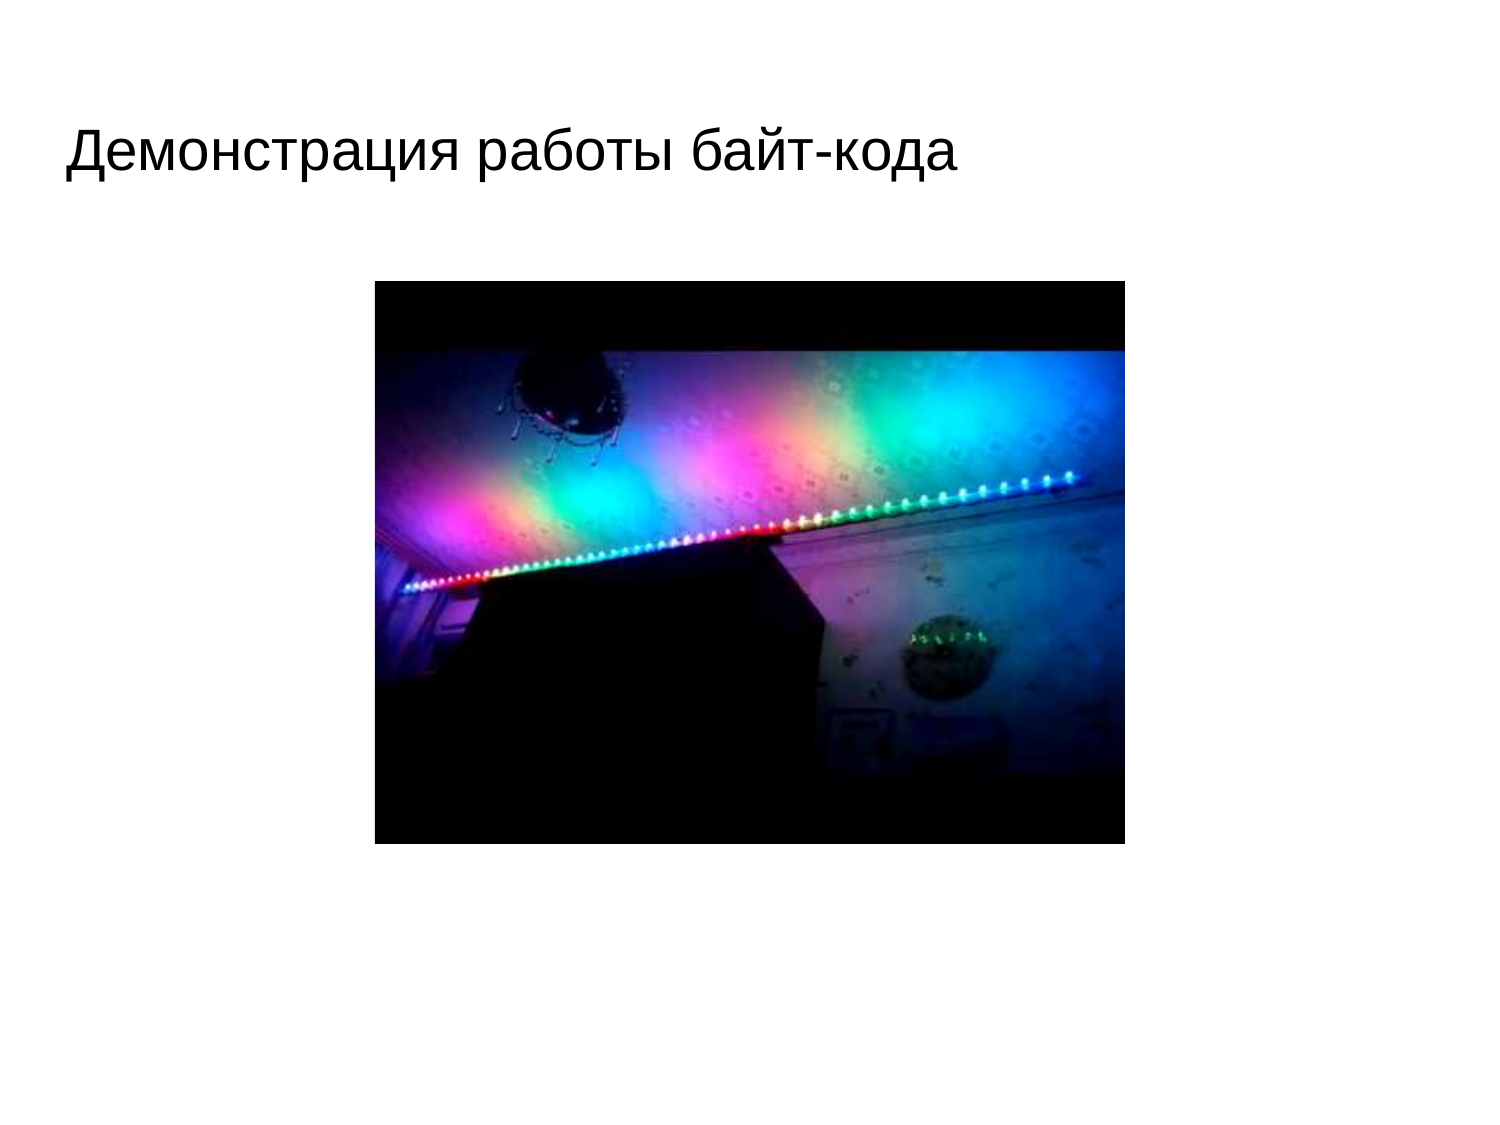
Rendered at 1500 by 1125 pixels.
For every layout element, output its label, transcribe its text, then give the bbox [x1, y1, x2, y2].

title Демонстрация работы байт-кода [51, 97, 1449, 223]
text_box [374, 281, 1125, 844]
